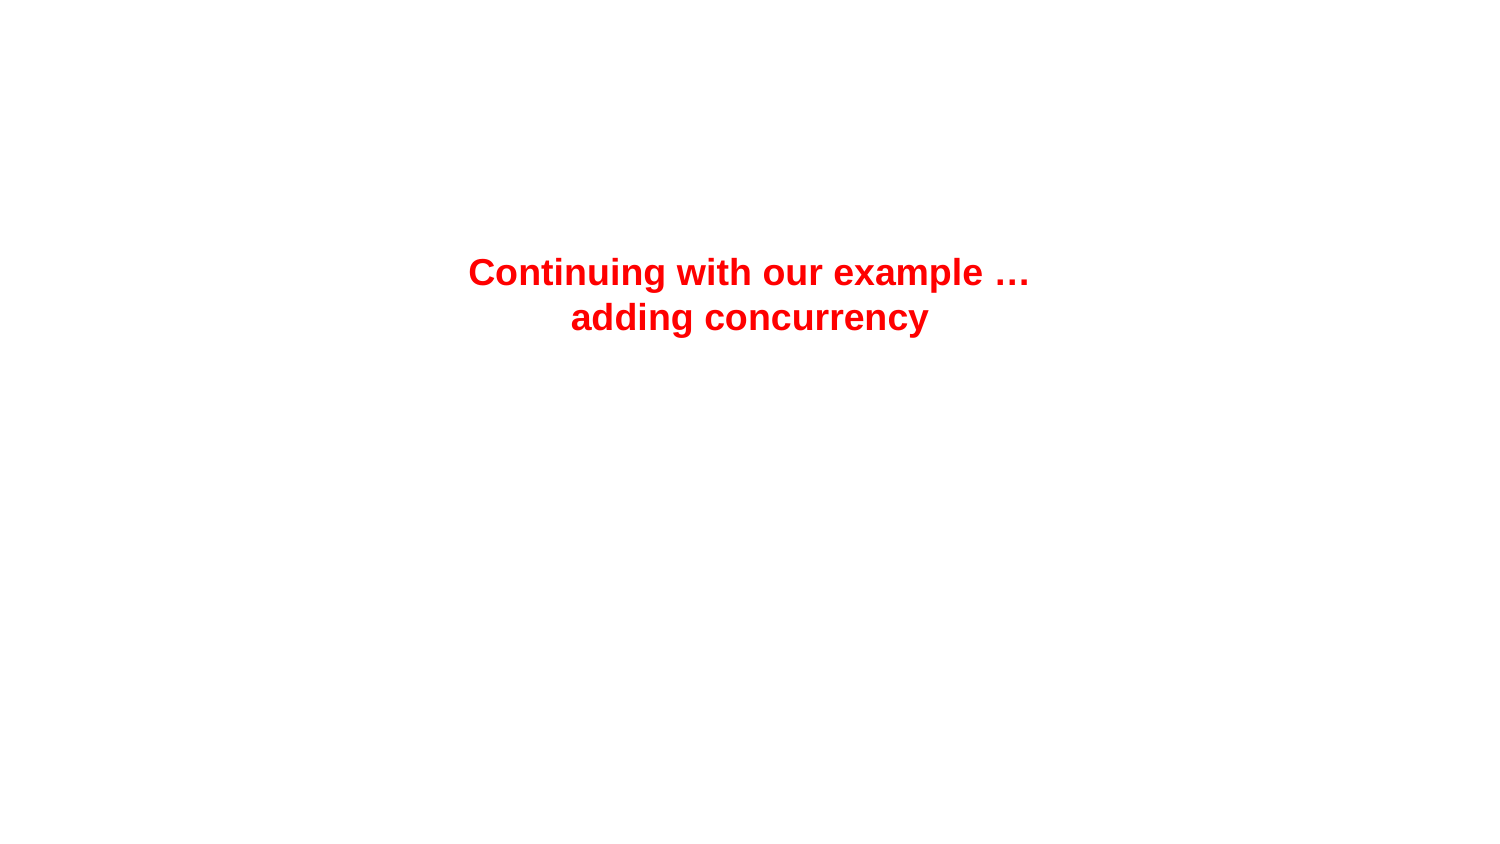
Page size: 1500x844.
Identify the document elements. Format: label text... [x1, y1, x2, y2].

text_box Continuing with our example … adding concurrency [411, 233, 1089, 396]
